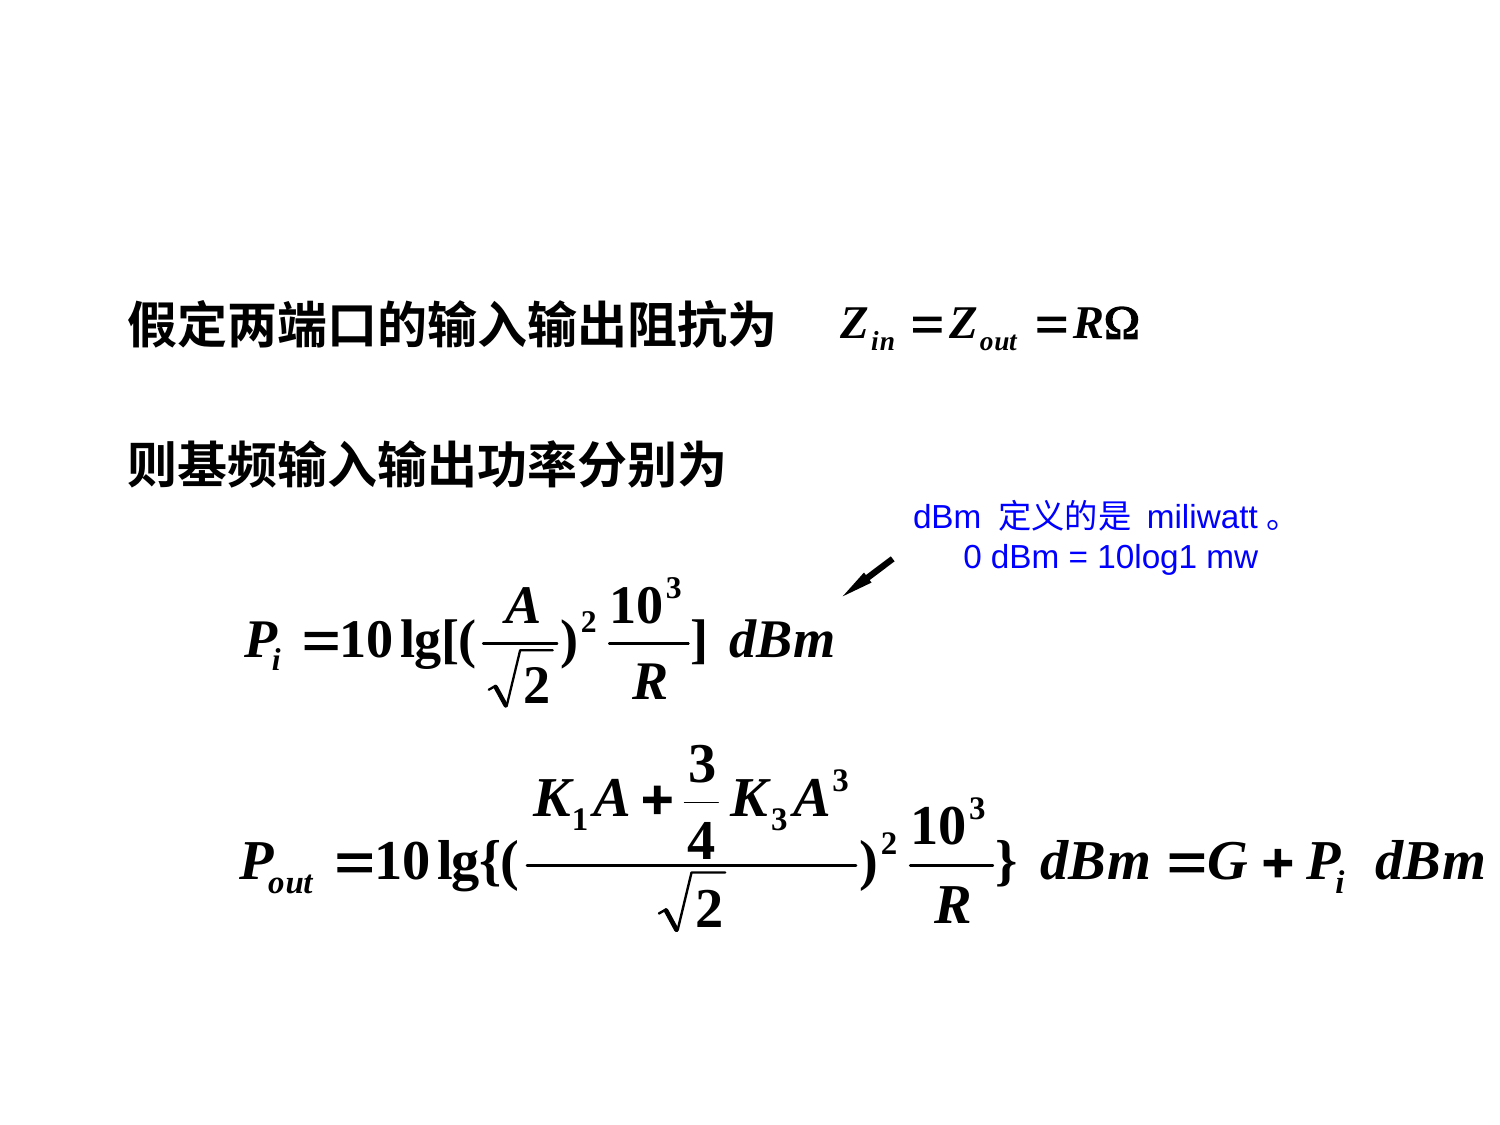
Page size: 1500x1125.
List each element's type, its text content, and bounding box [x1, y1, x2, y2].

list 假定两端口的输入输出阻抗为 则基频输入输出功率分别为 [112, 286, 1388, 962]
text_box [228, 724, 1494, 946]
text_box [842, 487, 1320, 624]
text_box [830, 291, 1152, 363]
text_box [233, 561, 844, 721]
